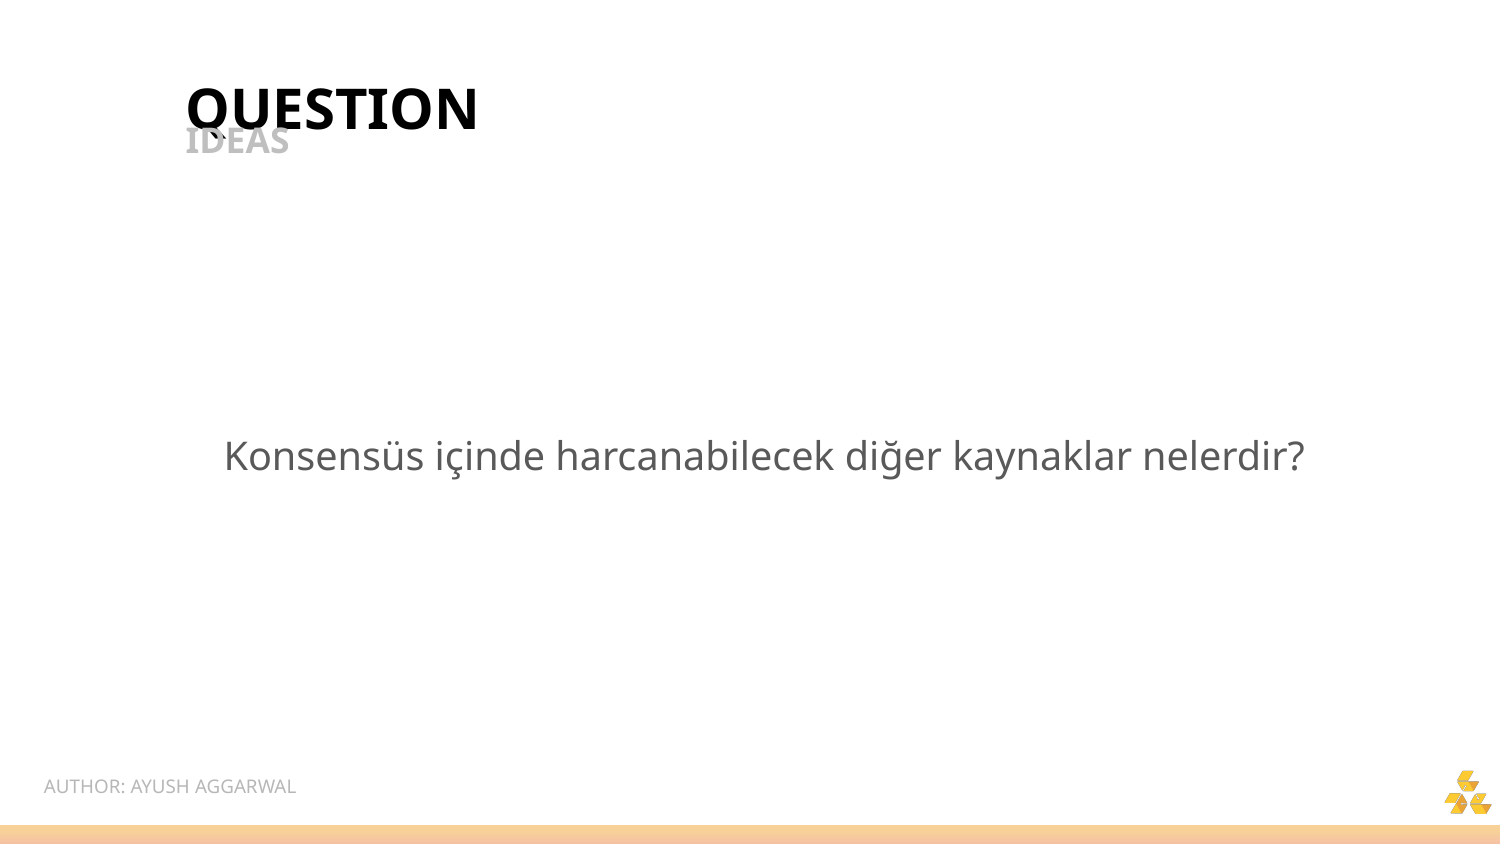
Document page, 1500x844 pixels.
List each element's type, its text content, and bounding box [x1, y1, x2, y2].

text_box IDEAS [179, 108, 899, 171]
picture [0, 825, 1500, 844]
text_box QUESTION [179, 66, 1378, 129]
list Konsensüs içinde harcanabilecek diğer kaynaklar nelerdir? [64, 254, 1466, 702]
text_box AUTHOR: AYUSH AGGARWAL [38, 747, 369, 834]
picture [1444, 769, 1493, 818]
